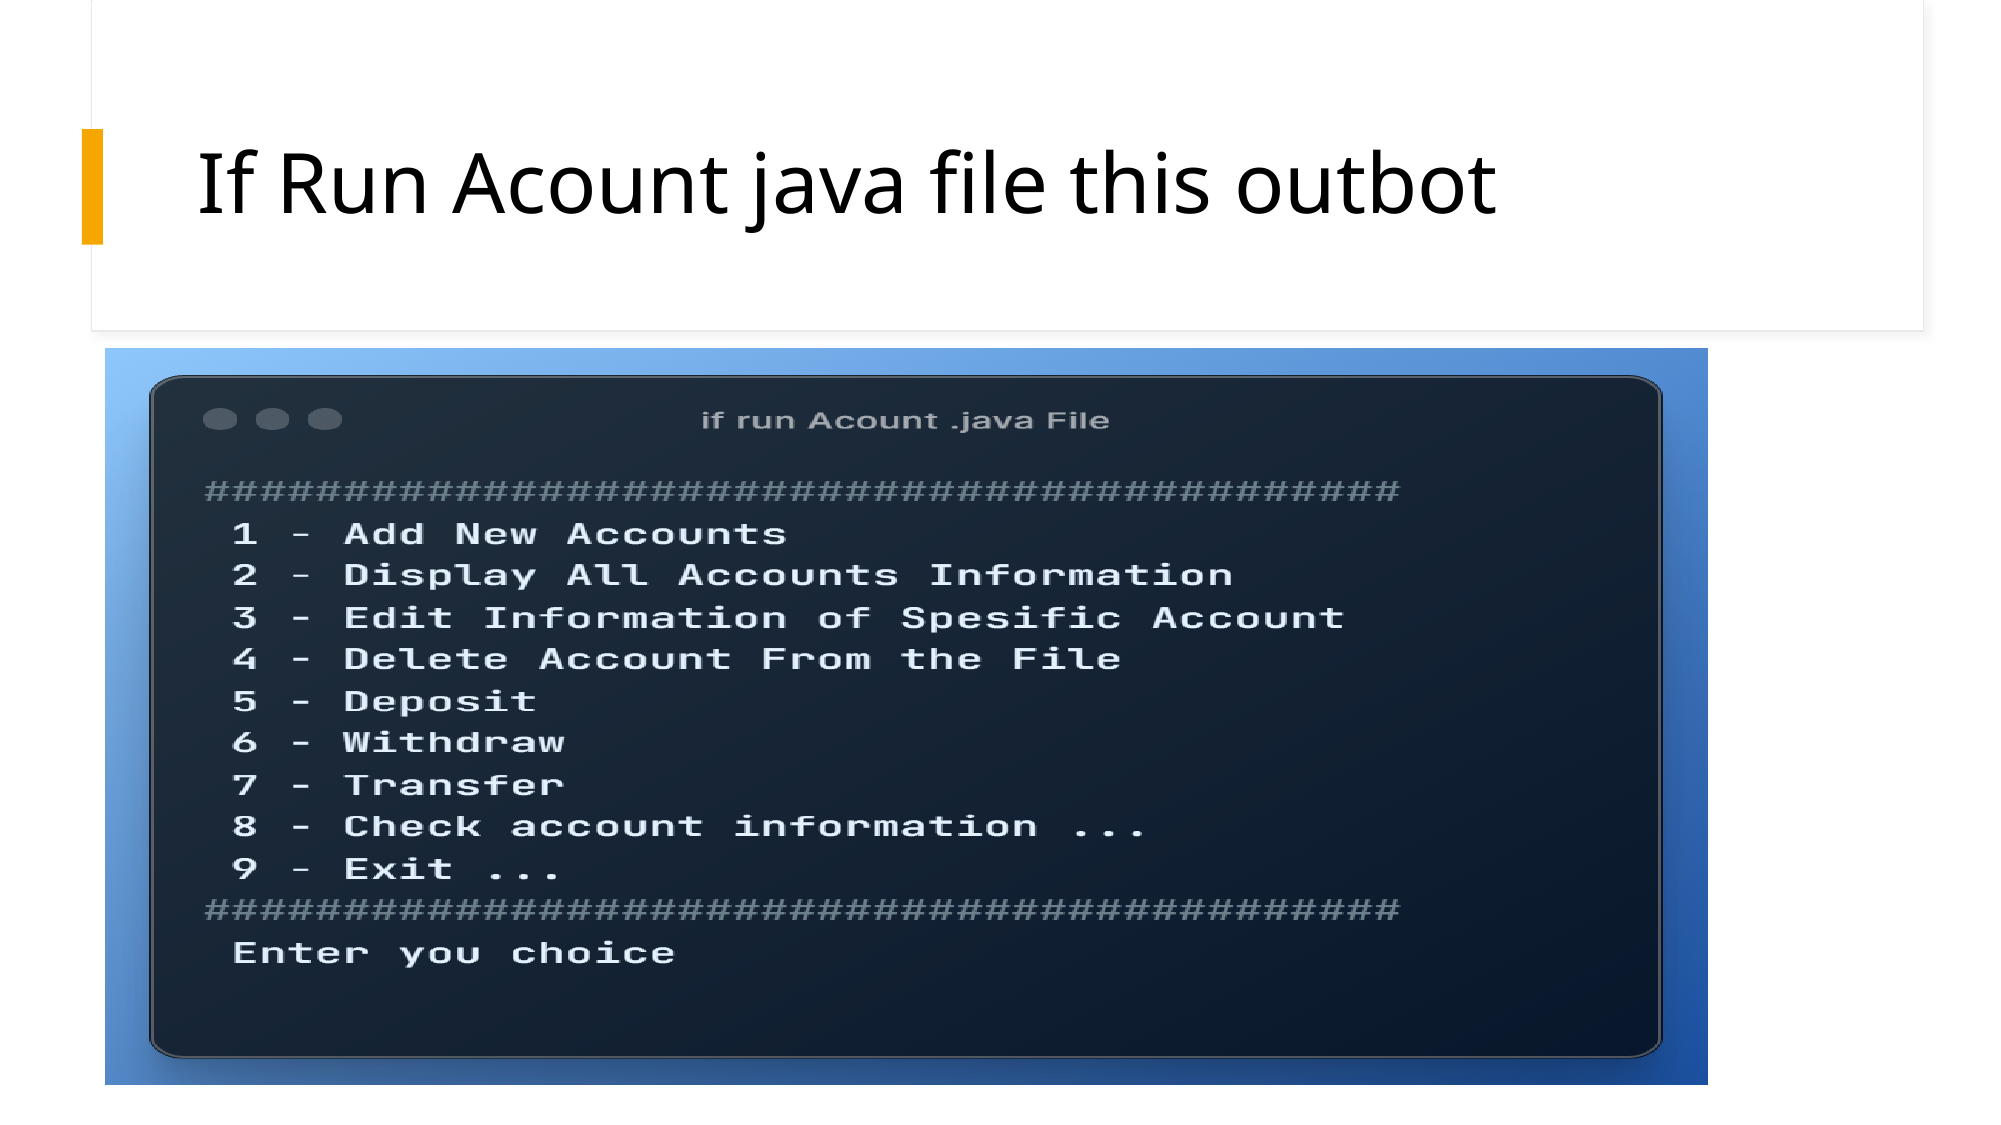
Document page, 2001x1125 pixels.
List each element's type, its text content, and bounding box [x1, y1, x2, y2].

title If Run Acount java file this outbot [183, 90, 1851, 284]
picture [105, 347, 1708, 1085]
